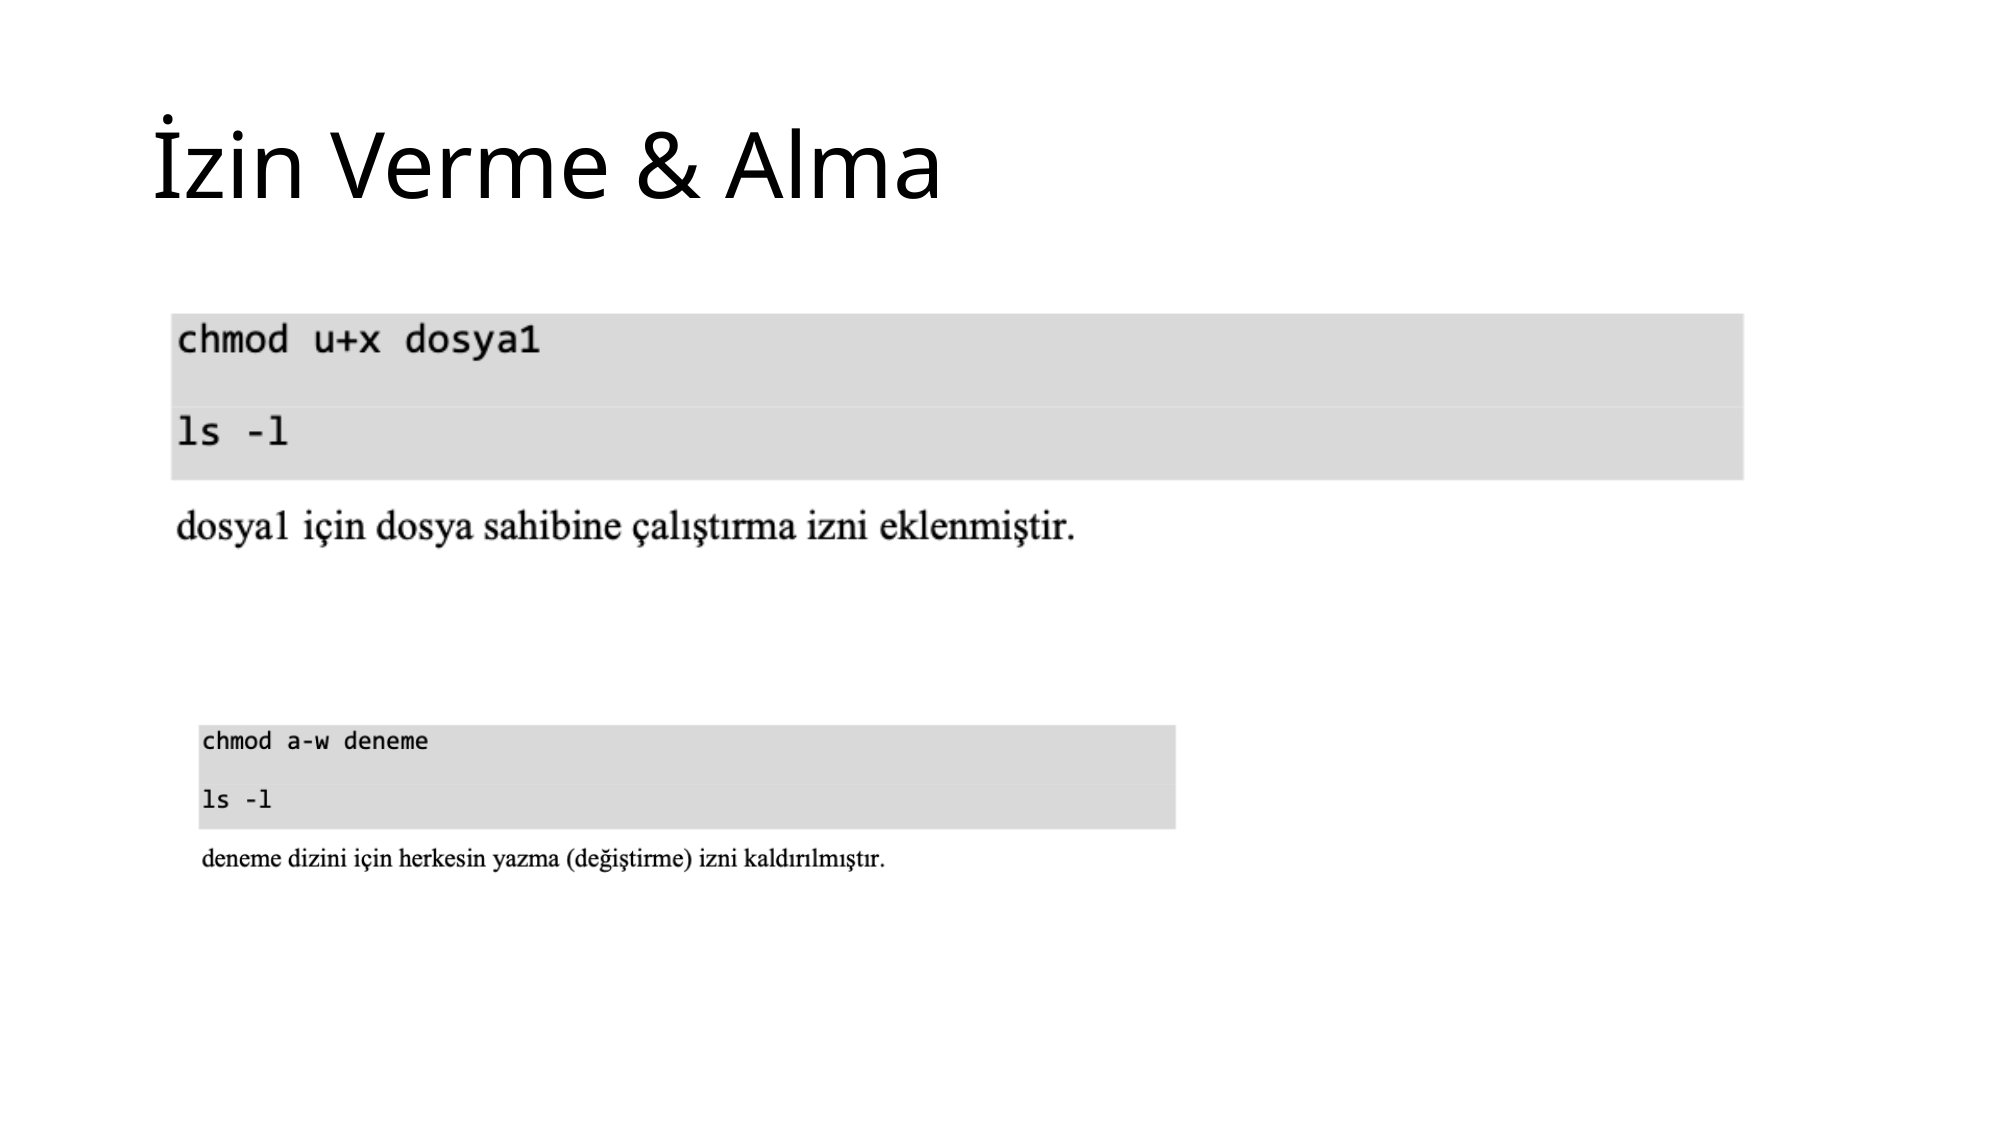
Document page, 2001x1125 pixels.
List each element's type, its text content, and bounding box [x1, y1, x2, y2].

picture [169, 706, 1216, 897]
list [117, 277, 1812, 563]
title İzin Verme & Alma [137, 59, 1863, 278]
